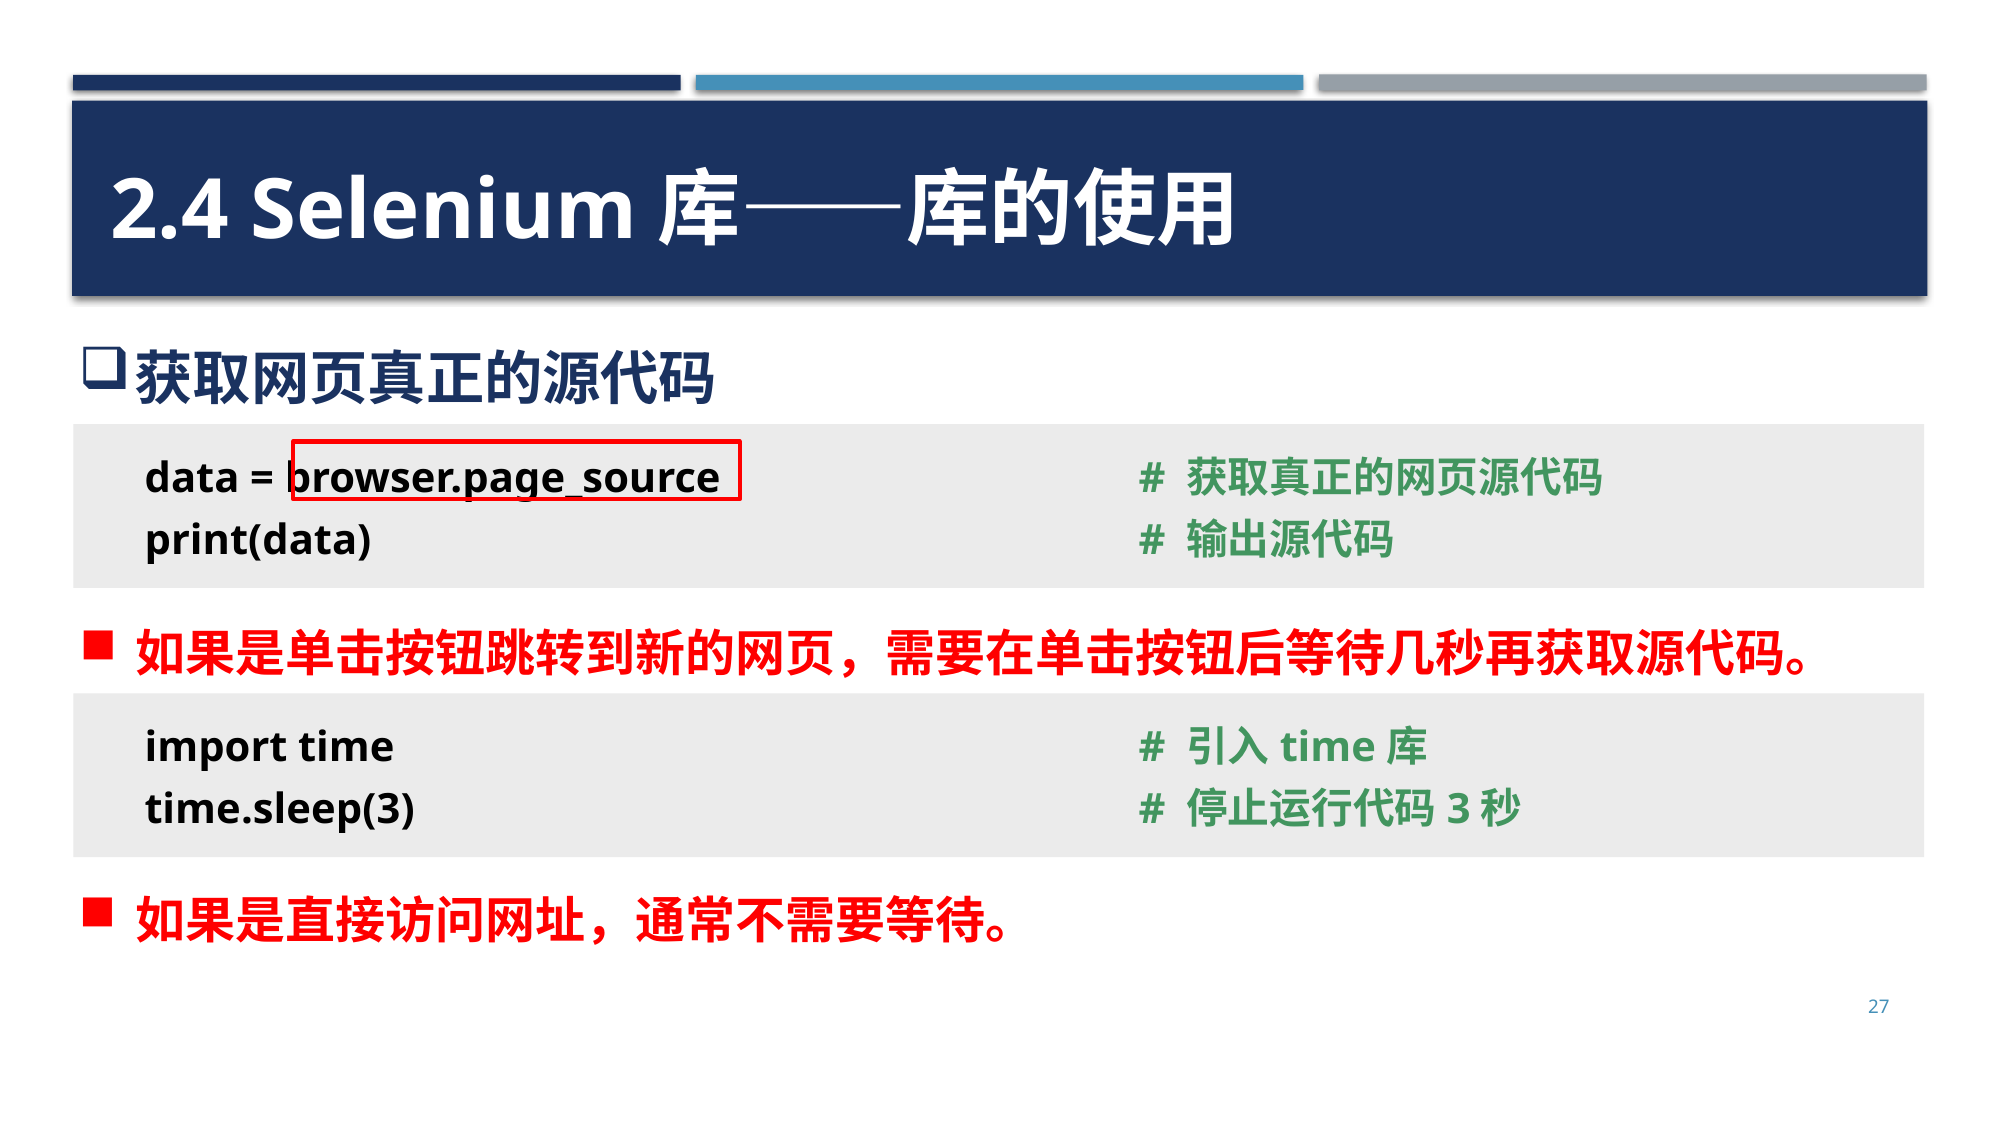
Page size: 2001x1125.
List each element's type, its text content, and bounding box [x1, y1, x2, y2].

text_box 获取网页真正的源代码 [63, 298, 1925, 419]
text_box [72, 423, 1959, 589]
text_box 2.4 Selenium库——库的使用 [95, 147, 2000, 263]
slide_number 27 [1732, 977, 1905, 1037]
text_box 如果是单击按钮跳转到新的网页，需要在单击按钮后等待几秒再获取源代码。 [64, 583, 1887, 689]
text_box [72, 692, 1959, 858]
text_box 如果是直接访问网址，通常不需要等待。 [64, 850, 1887, 956]
